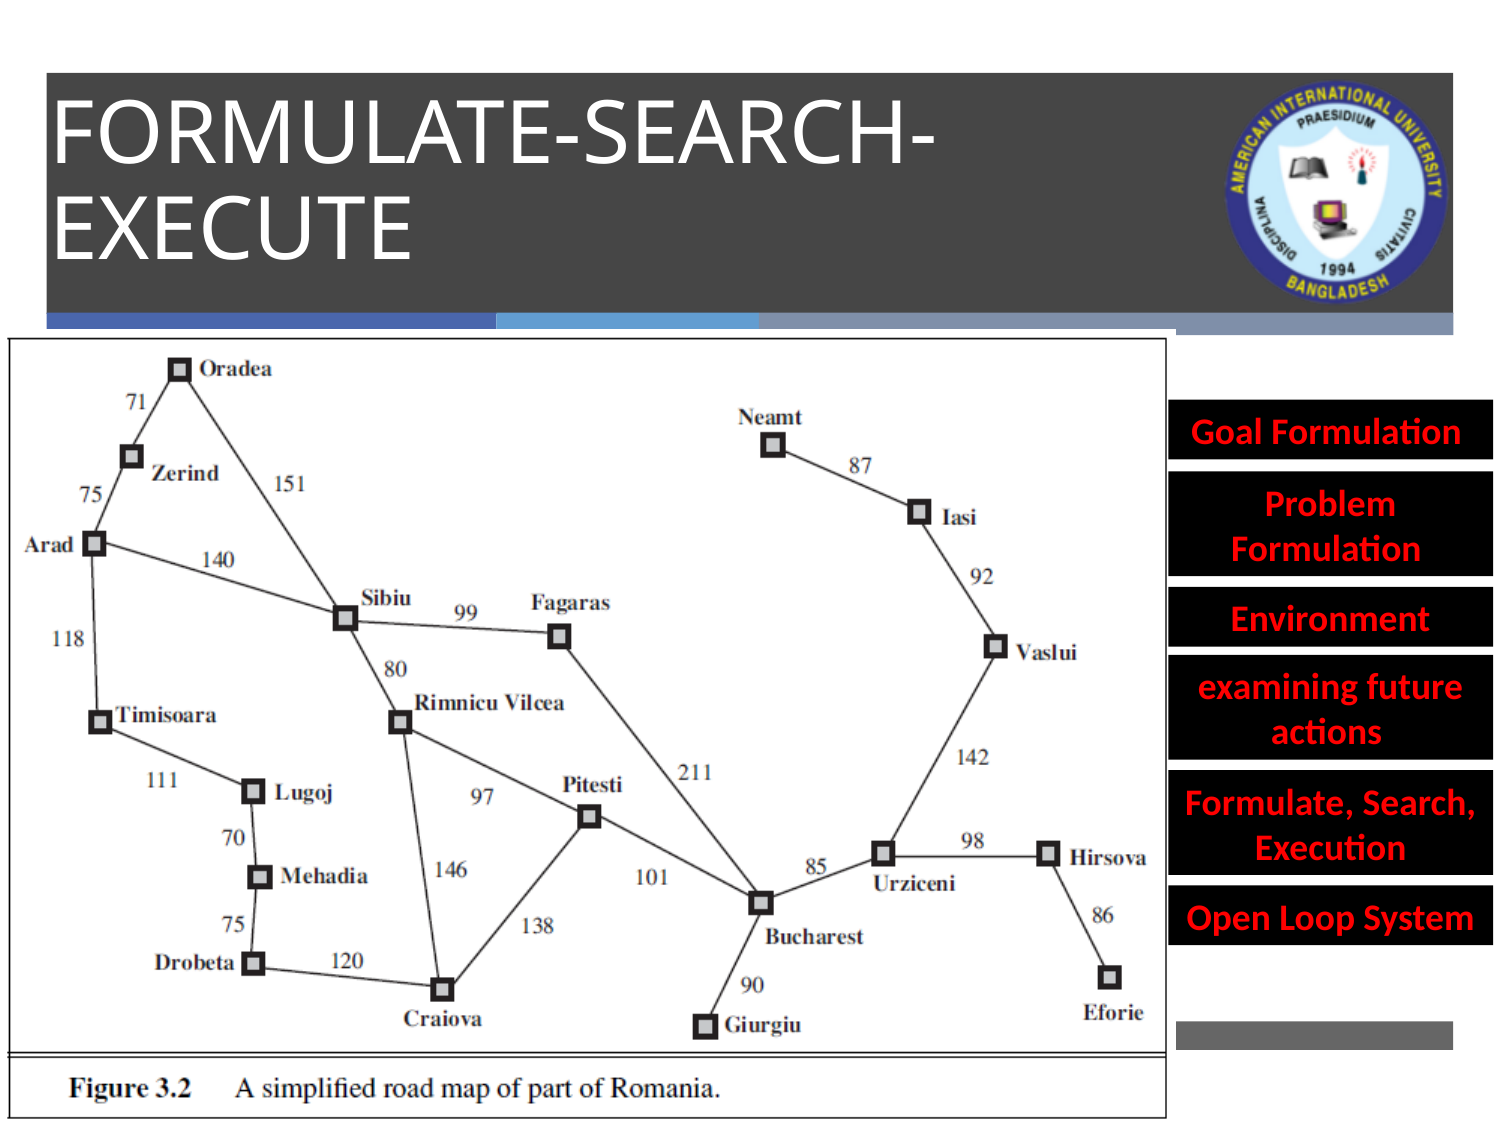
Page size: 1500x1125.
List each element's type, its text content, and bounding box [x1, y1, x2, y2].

text_box examining future actions [1181, 654, 1494, 760]
text_box Problem Formulation [1181, 471, 1494, 577]
text_box Environment [1181, 586, 1494, 647]
text_box Goal Formulation [1181, 399, 1494, 460]
picture [0, 329, 1176, 1125]
text_box Open Loop System [1181, 885, 1494, 946]
text_box Formulate, Search, Execution [1181, 770, 1494, 875]
picture [1220, 75, 1454, 310]
title FORMULATE-SEARCH-EXECUTE [34, 105, 1316, 285]
